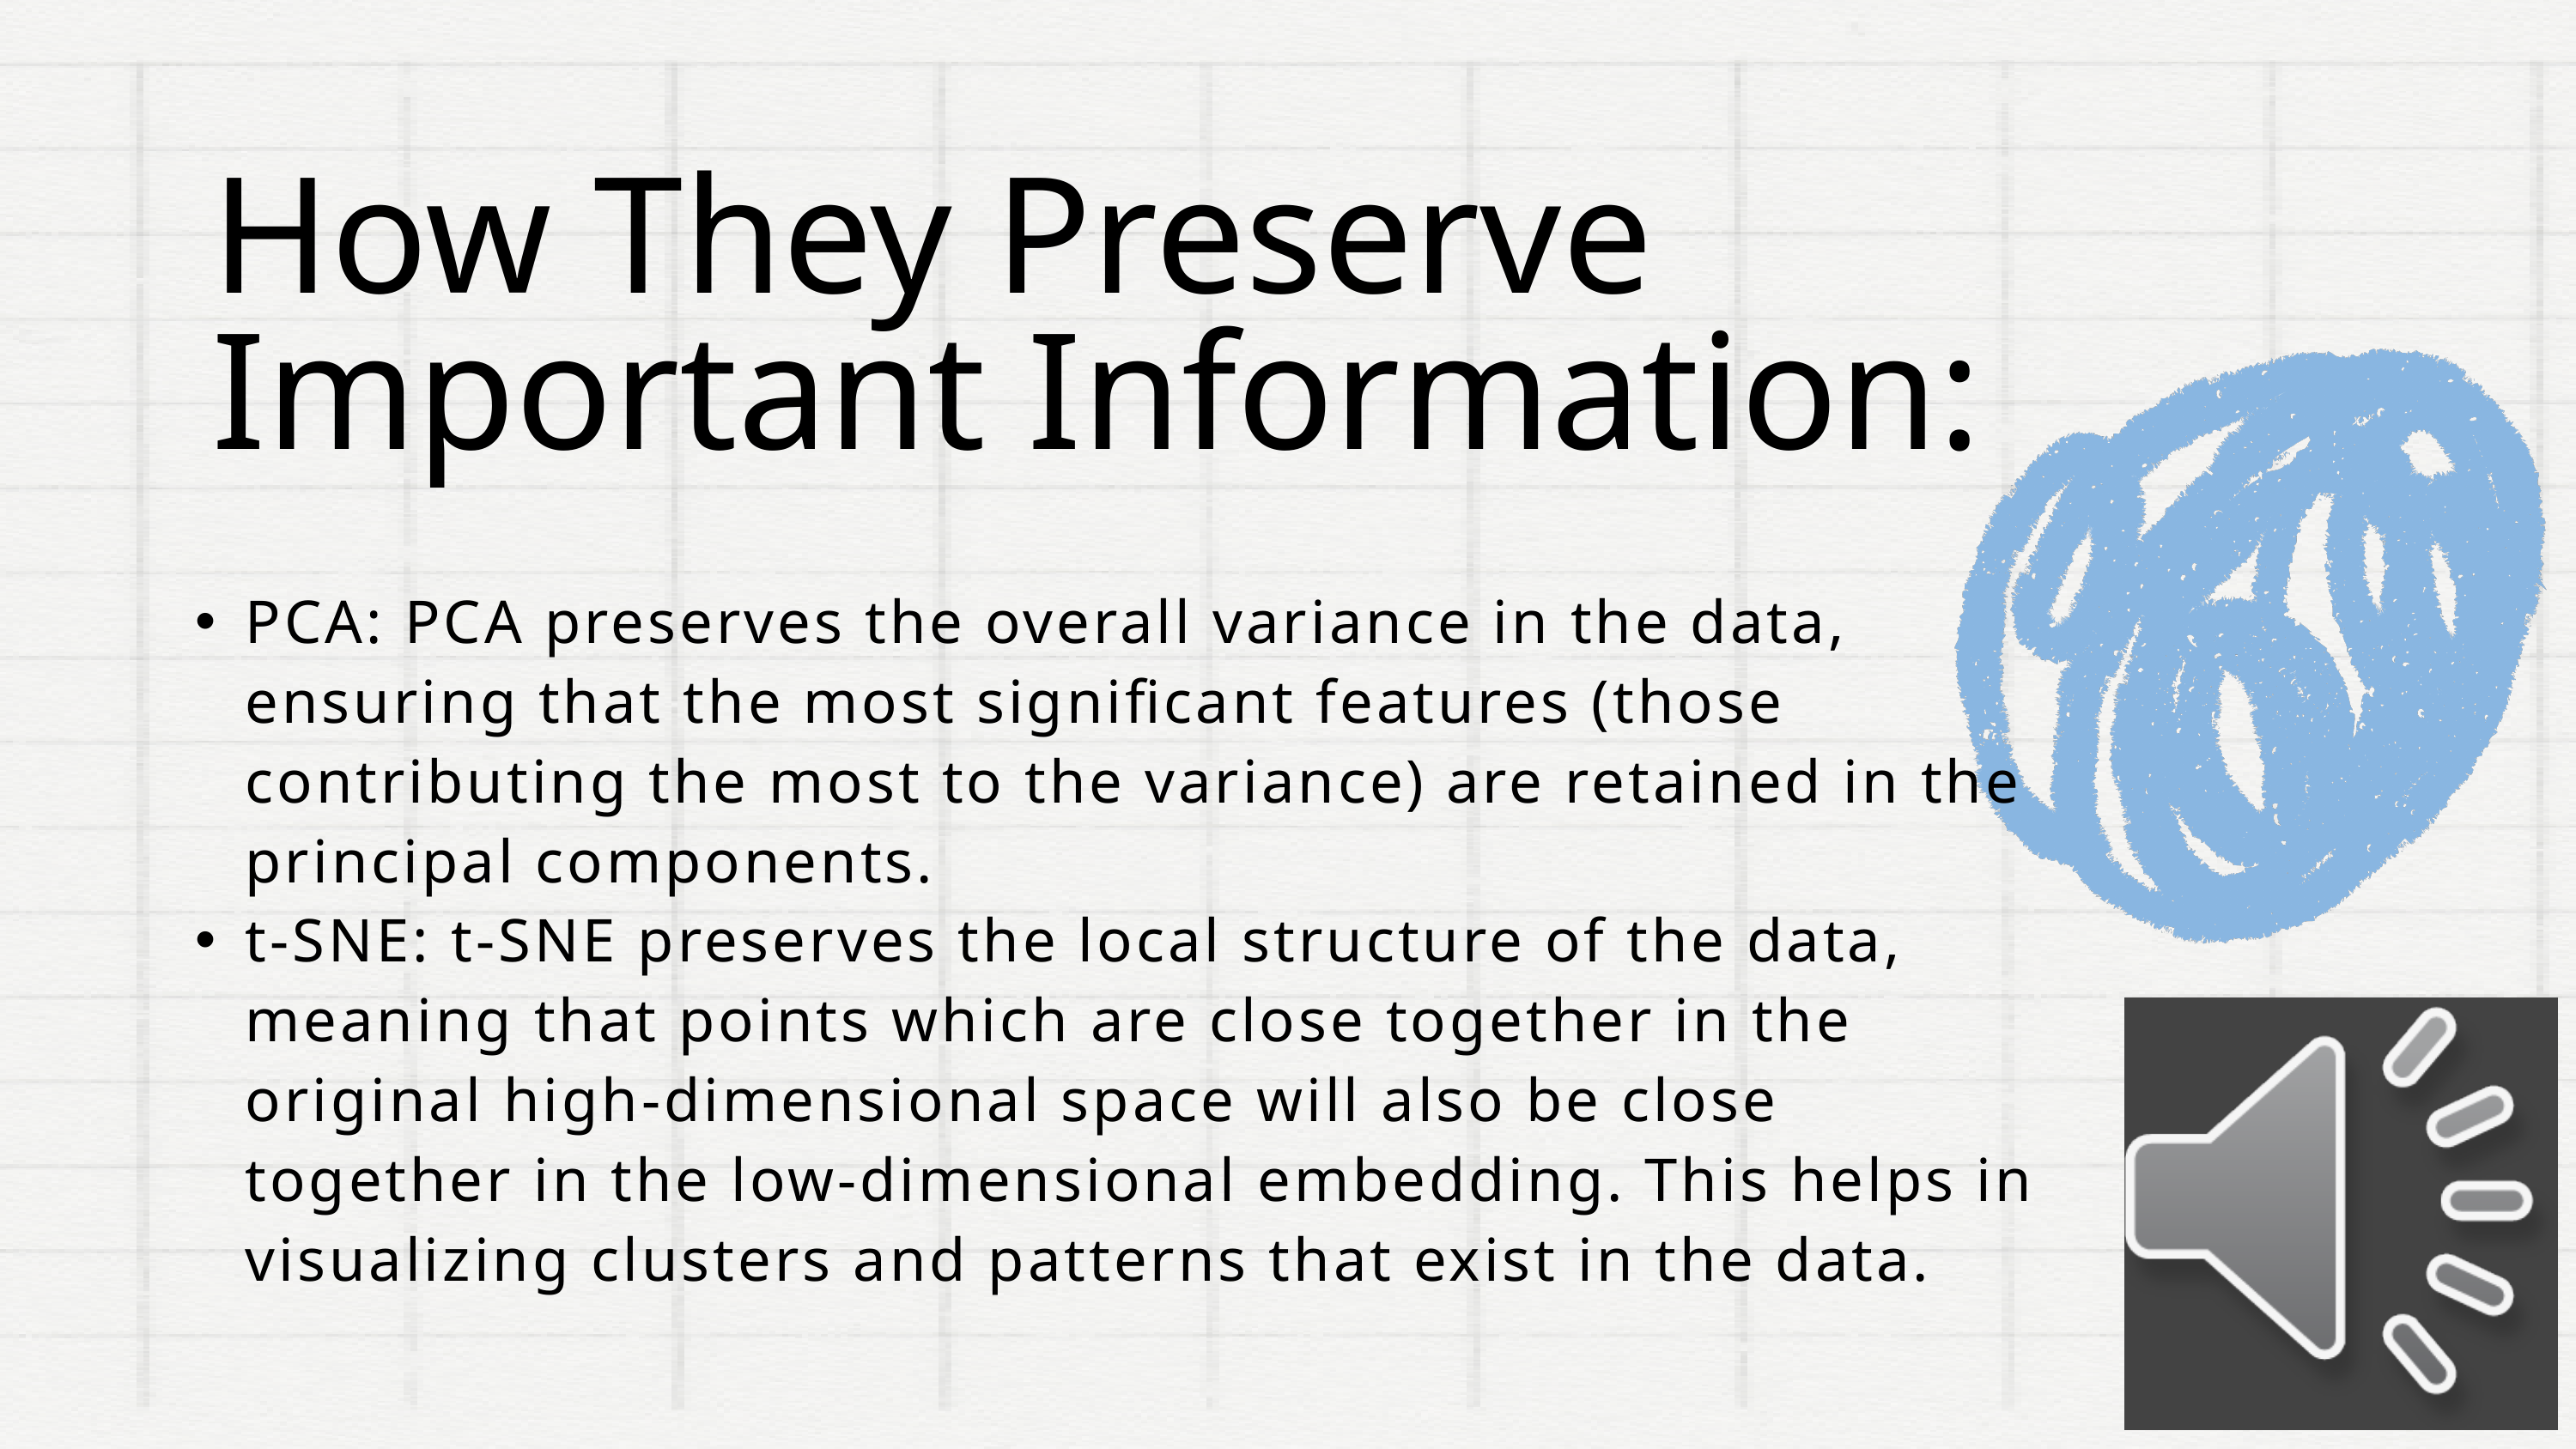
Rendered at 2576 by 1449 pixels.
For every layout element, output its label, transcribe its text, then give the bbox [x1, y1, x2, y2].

text_box [2044, 347, 2548, 946]
text_box PCA: PCA preserves the overall variance in the data, ensuring that the most significant features (those contributing the most to the variance) are retained in the principal components. t-SNE: t-SNE preserves the local structure of the data, meaning that points which are close together in the original high-dimensional space will also be close together in the low-dimensional embedding. This helps in visualizing clusters and patterns that exist in the data. [144, 575, 2044, 1373]
picture [2123, 996, 2560, 1432]
text_box [0, 0, 2576, 1449]
text_box How They Preserve Important Information: [211, 169, 2093, 639]
